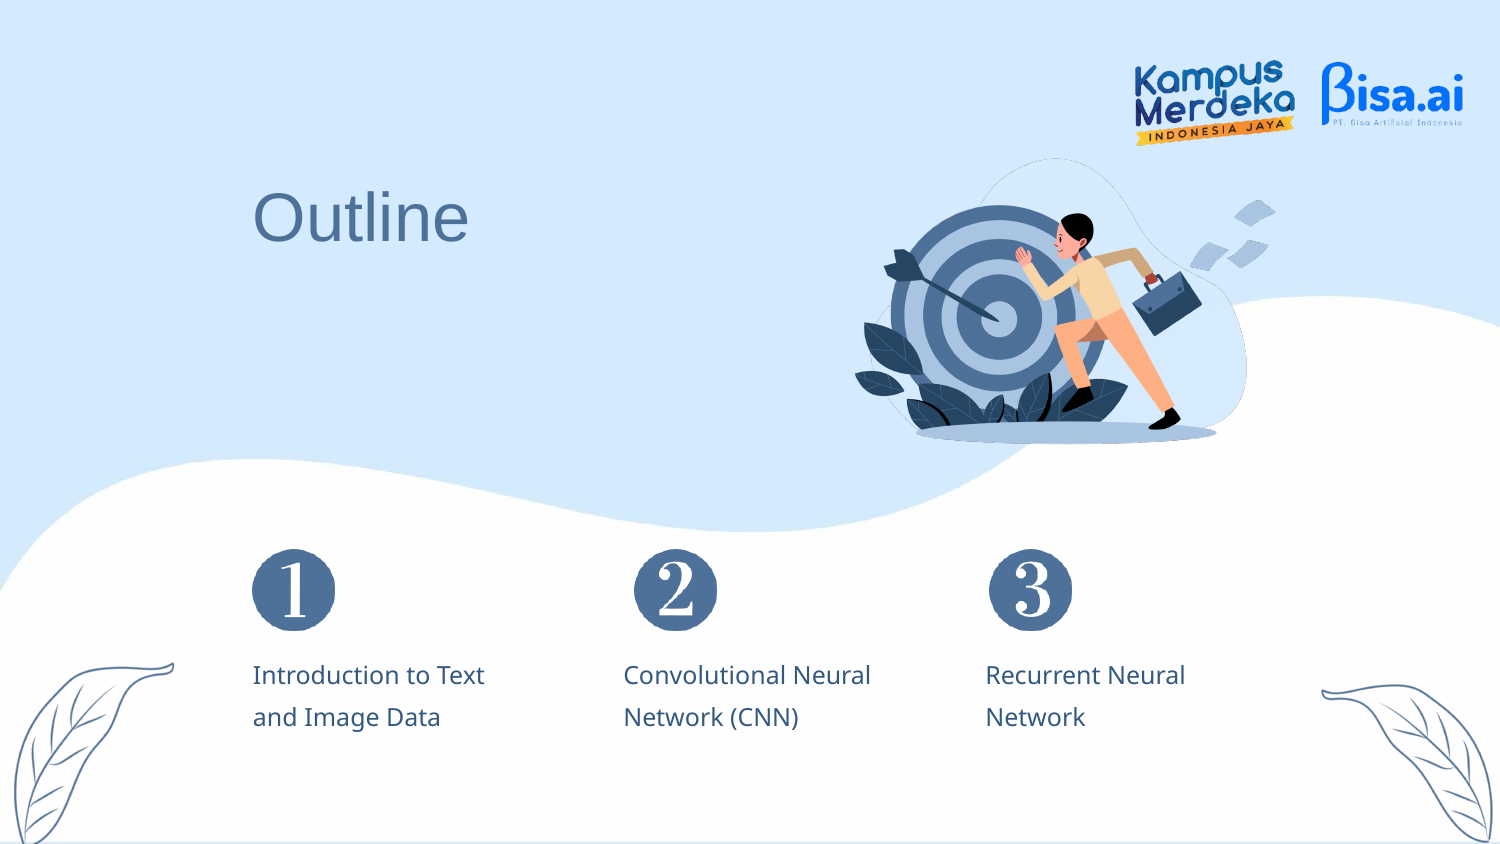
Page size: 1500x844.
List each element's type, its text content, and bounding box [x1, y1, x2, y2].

text_box Recurrent Neural Network [985, 648, 1275, 732]
text_box Introduction to Text and Image Data [252, 648, 534, 732]
text_box Convolutional Neural Network (CNN) [623, 648, 908, 732]
picture [0, 0, 1500, 844]
text_box Outline [252, 164, 753, 256]
